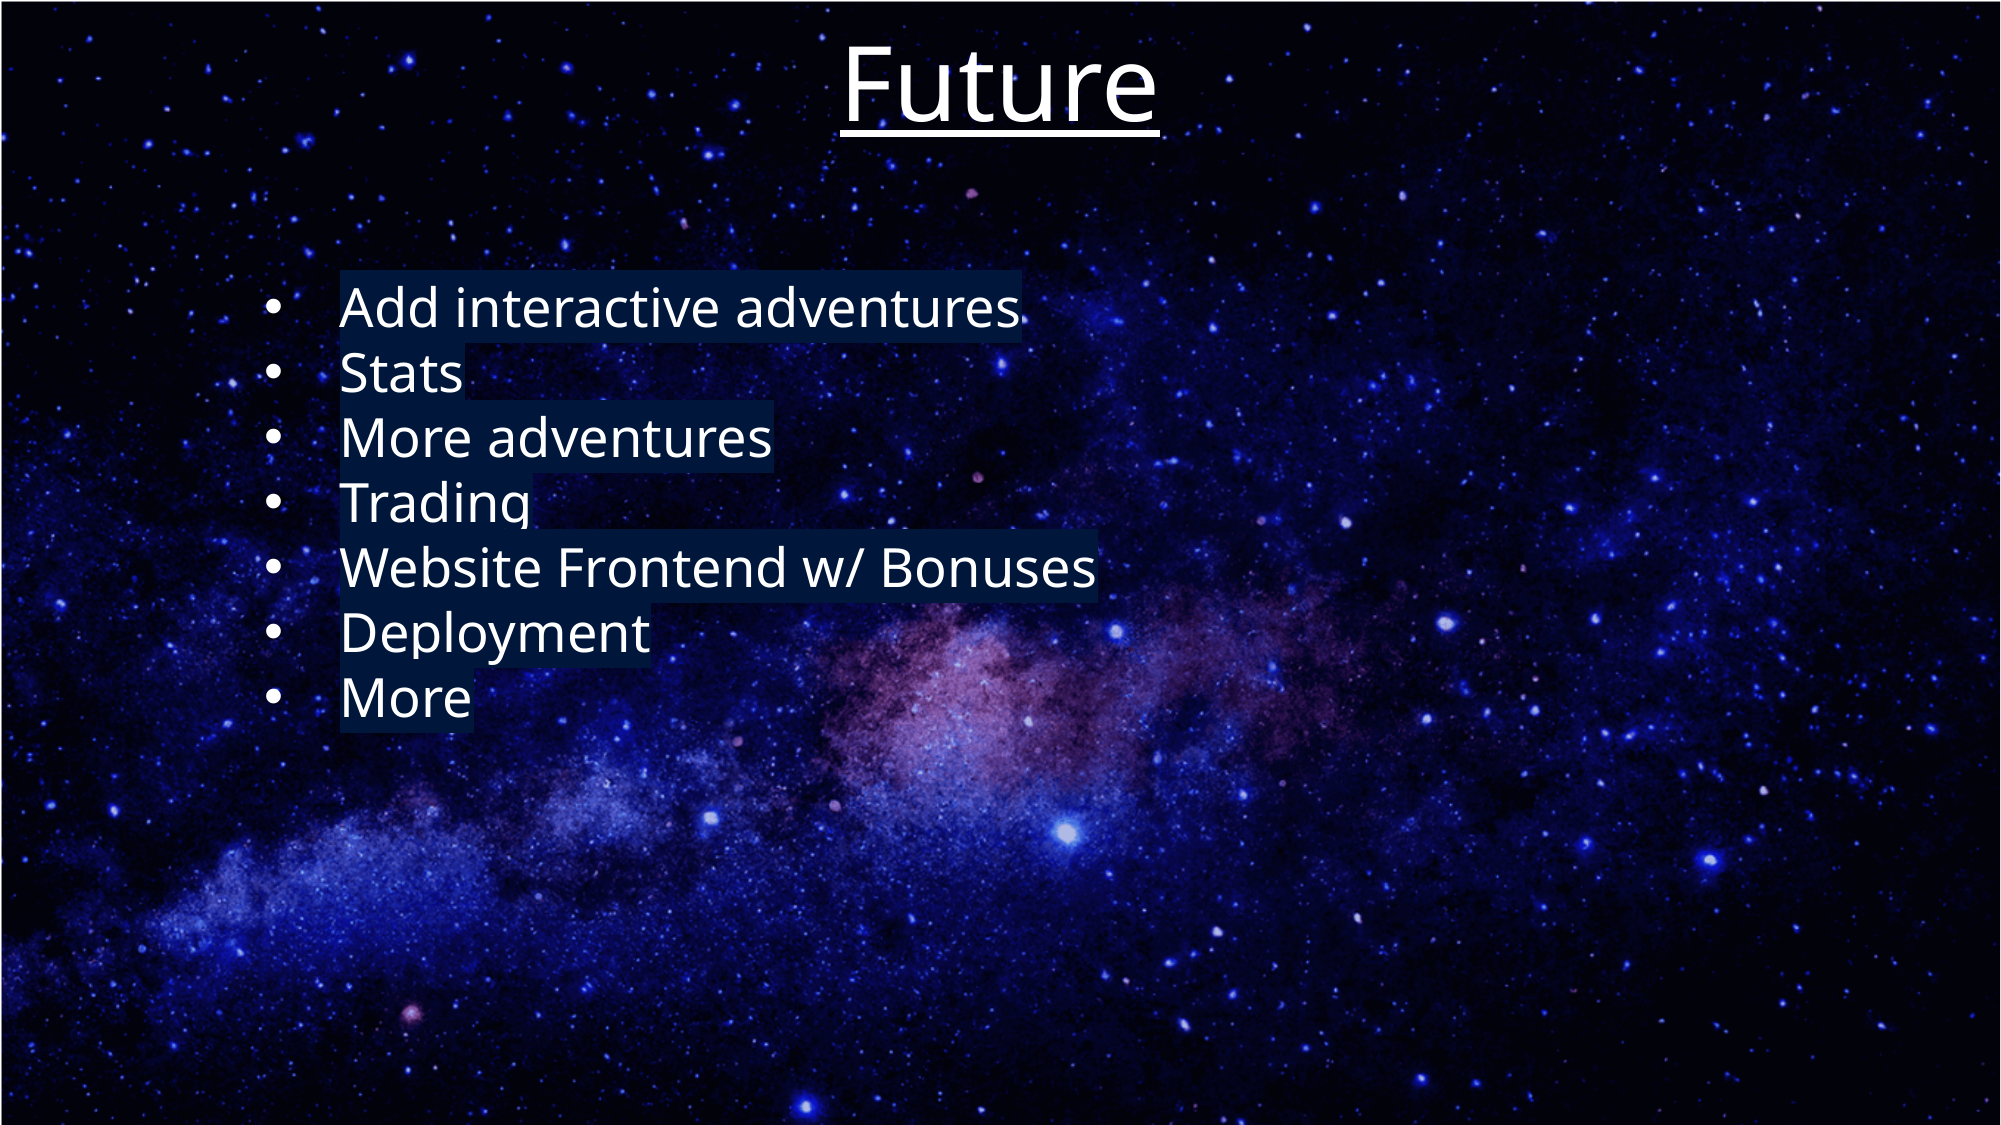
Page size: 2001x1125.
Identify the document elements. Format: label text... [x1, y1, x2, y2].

text_box Future [824, 10, 1176, 150]
text_box Add interactive adventures Stats More adventures Trading Website Frontend w/ Bonuses Deployment More [249, 265, 1563, 736]
picture [3, 2, 2001, 1125]
